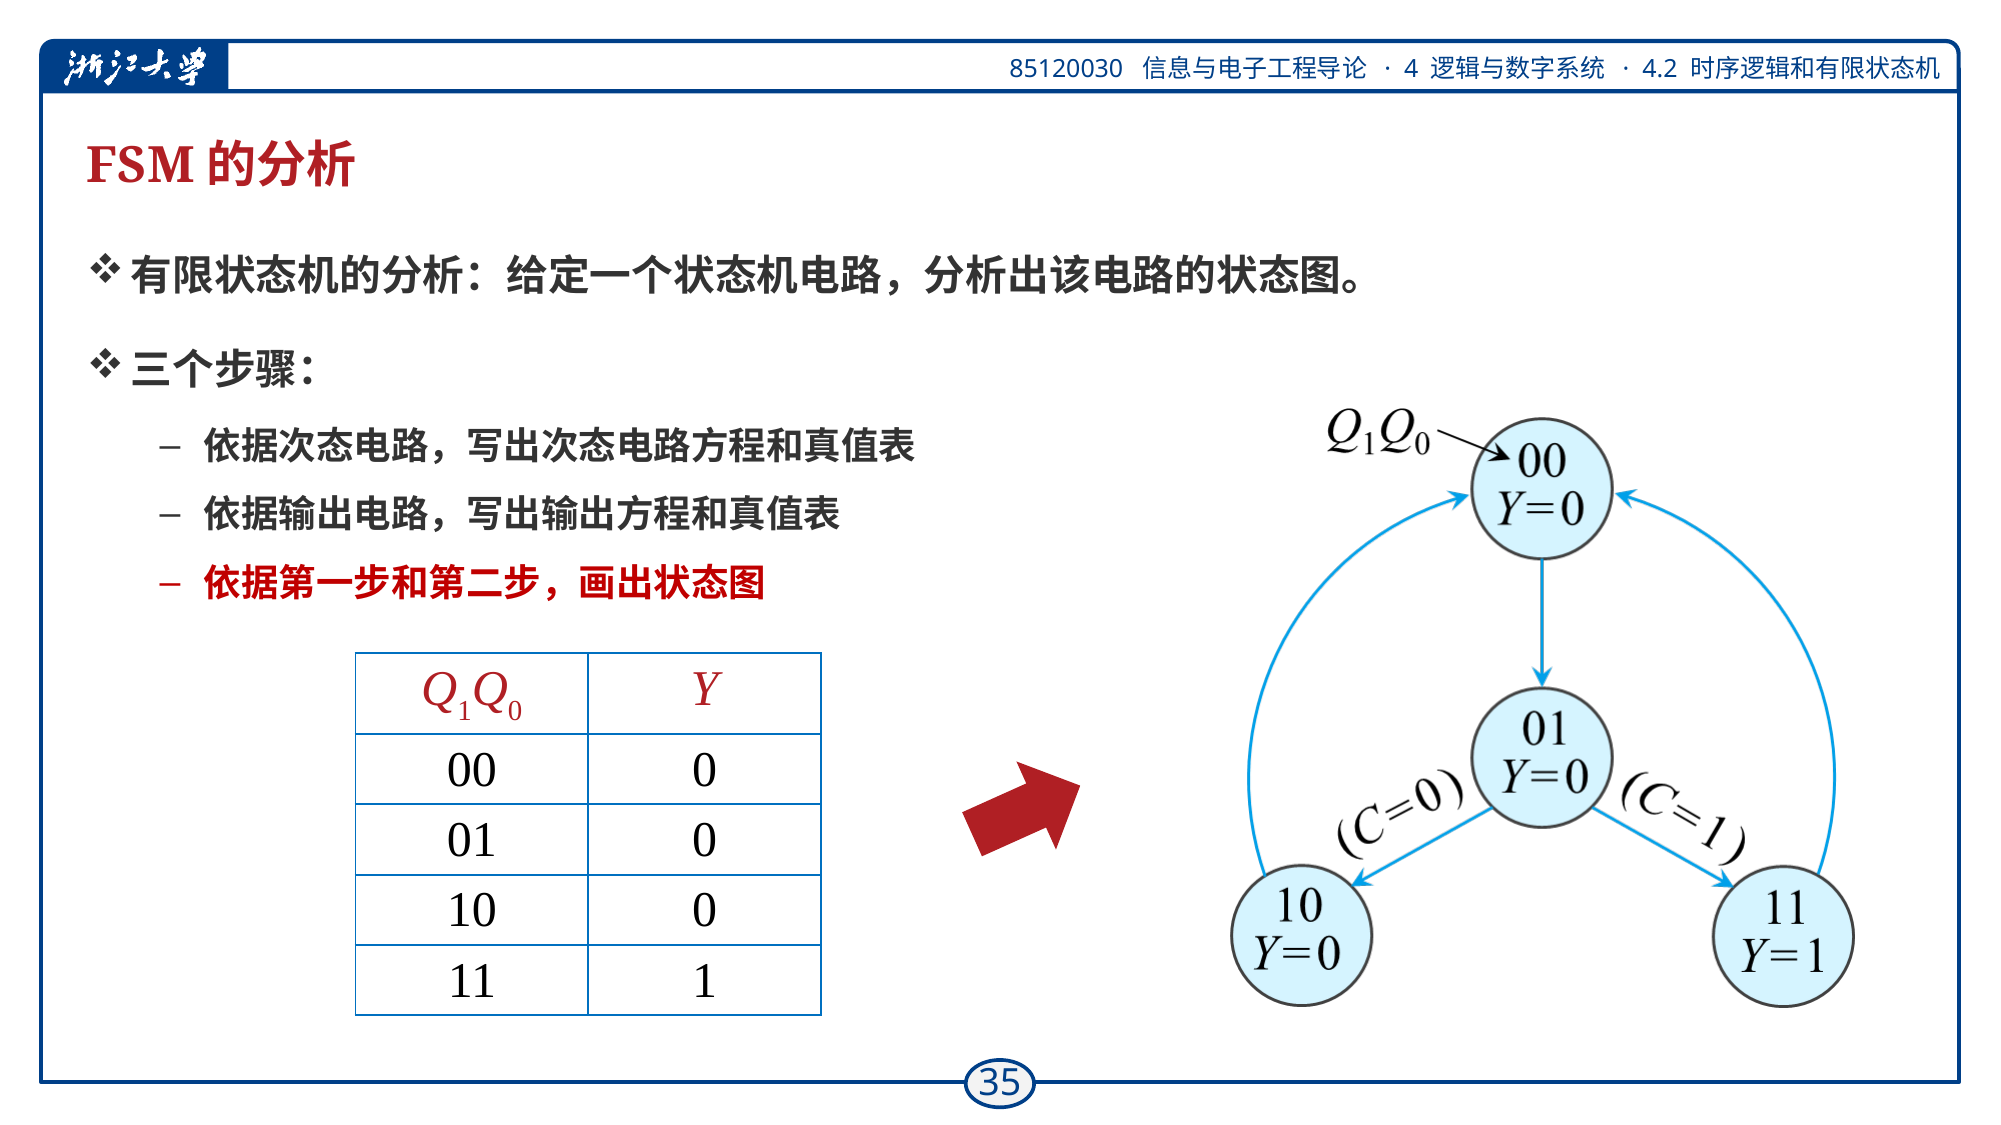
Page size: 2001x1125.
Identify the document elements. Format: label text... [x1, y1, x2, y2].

title FSM的分析 [72, 125, 1926, 198]
table_cell 10 [356, 876, 587, 944]
picture [1209, 378, 1866, 1014]
text_box [960, 759, 1083, 859]
picture [55, 39, 215, 91]
table_header Q1Q0 [356, 654, 587, 733]
table_cell 1 [589, 946, 820, 1014]
table_cell 00 [356, 735, 587, 803]
list 有限状态机的分析：给定一个状态机电路，分析出该电路的状态图。 三个步骤： 依据次态电路，写出次态电路方程和真值表 依据输出电路，写出输出方程和真值表 依据第一步和第二步，画出状态图 [72, 215, 1645, 606]
table_header Y [589, 654, 820, 733]
table_cell 0 [589, 805, 820, 874]
table_cell 0 [589, 735, 820, 803]
table_cell 01 [356, 805, 587, 874]
table_cell 0 [589, 876, 820, 944]
table_cell 11 [356, 946, 587, 1014]
